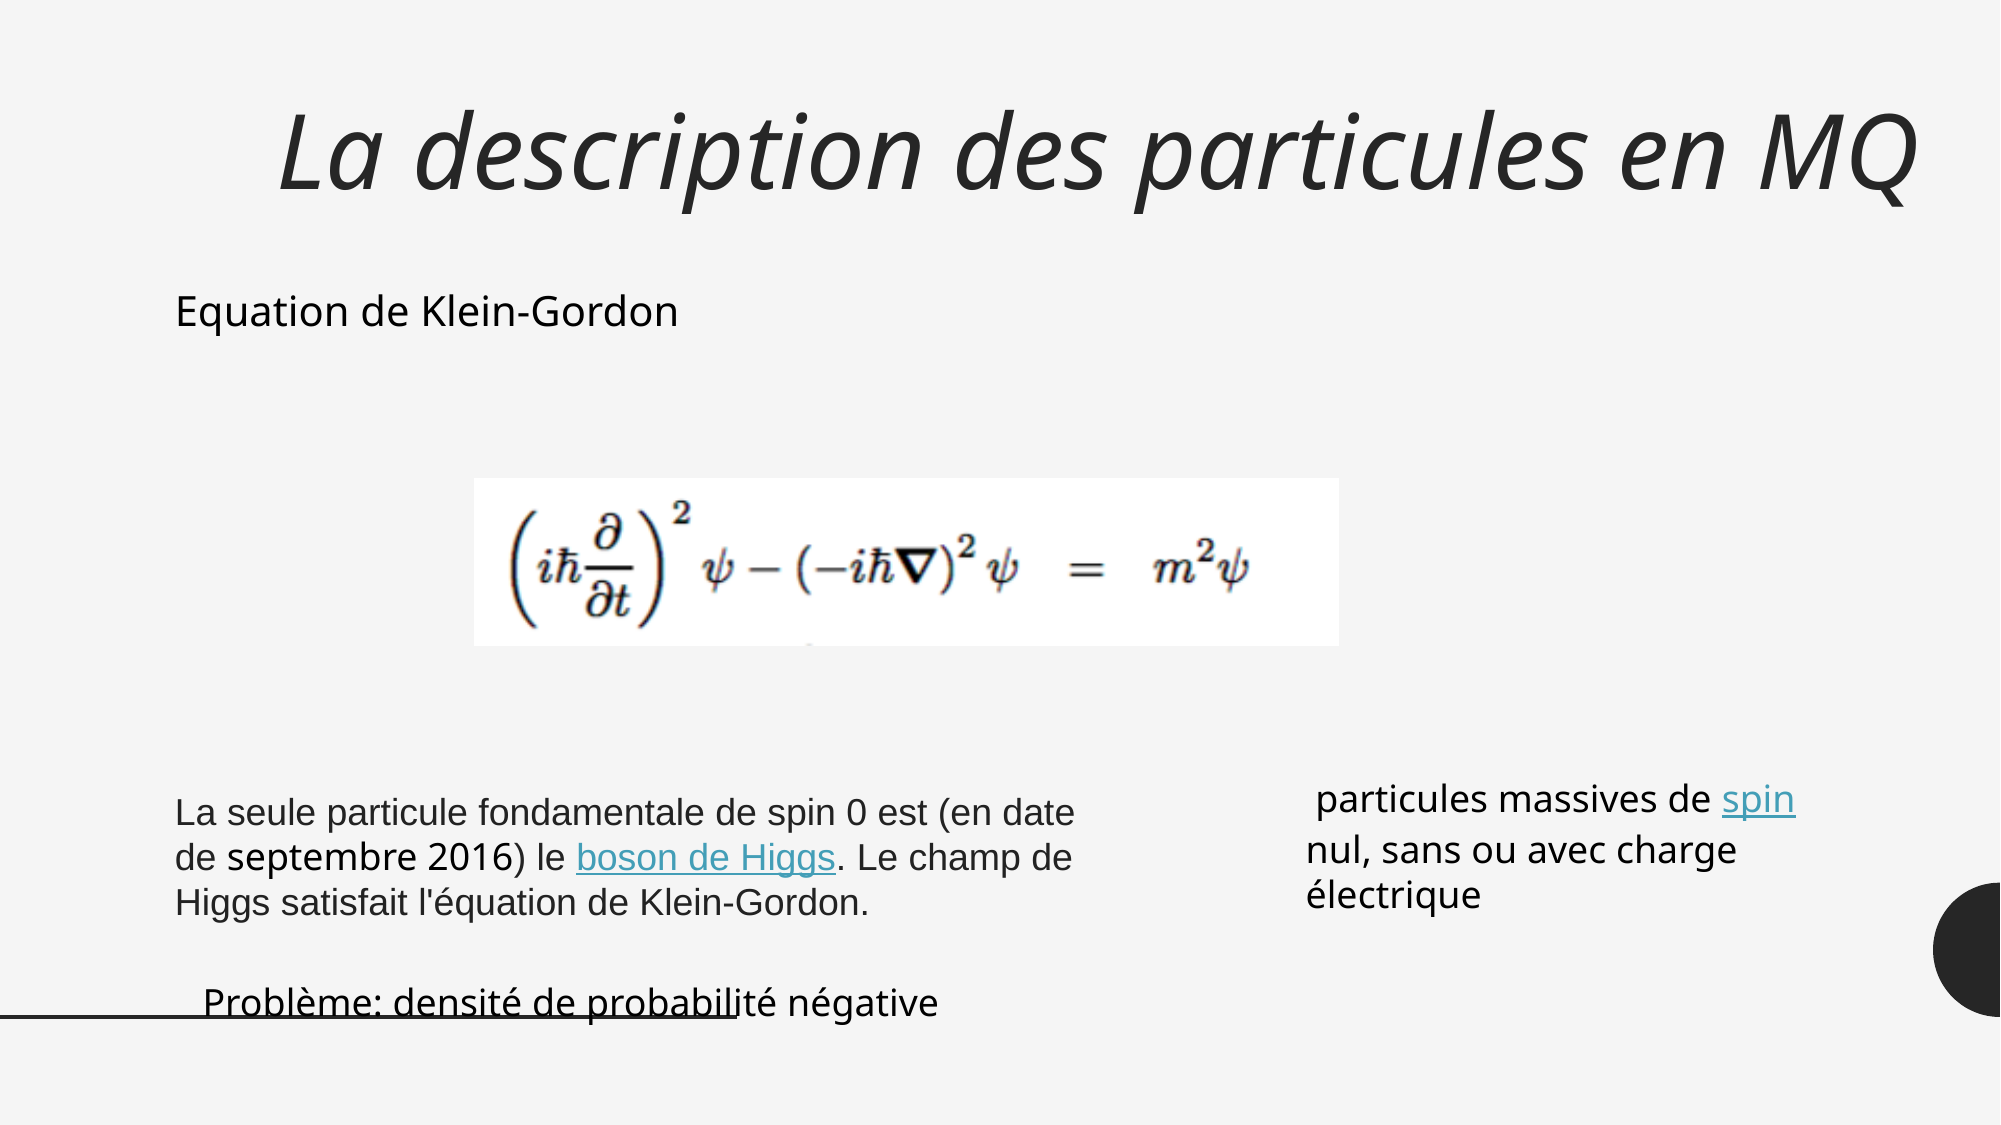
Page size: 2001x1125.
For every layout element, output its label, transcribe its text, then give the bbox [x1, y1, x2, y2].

text_box La seule particule fondamentale de spin 0 est (en date de septembre 2016) le boson de Higgs. Le champ de Higgs satisfait l'équation de Klein-Gordon. [160, 781, 1161, 931]
picture [474, 478, 1339, 646]
text_box Equation de Klein-Gordon [160, 277, 789, 343]
text_box Problème: densité de probabilité négative [187, 971, 1188, 1032]
title La description des particules en MQ [125, 91, 1936, 905]
text_box particules massives de spinnul, sans ou avec charge électrique [1290, 767, 1863, 923]
